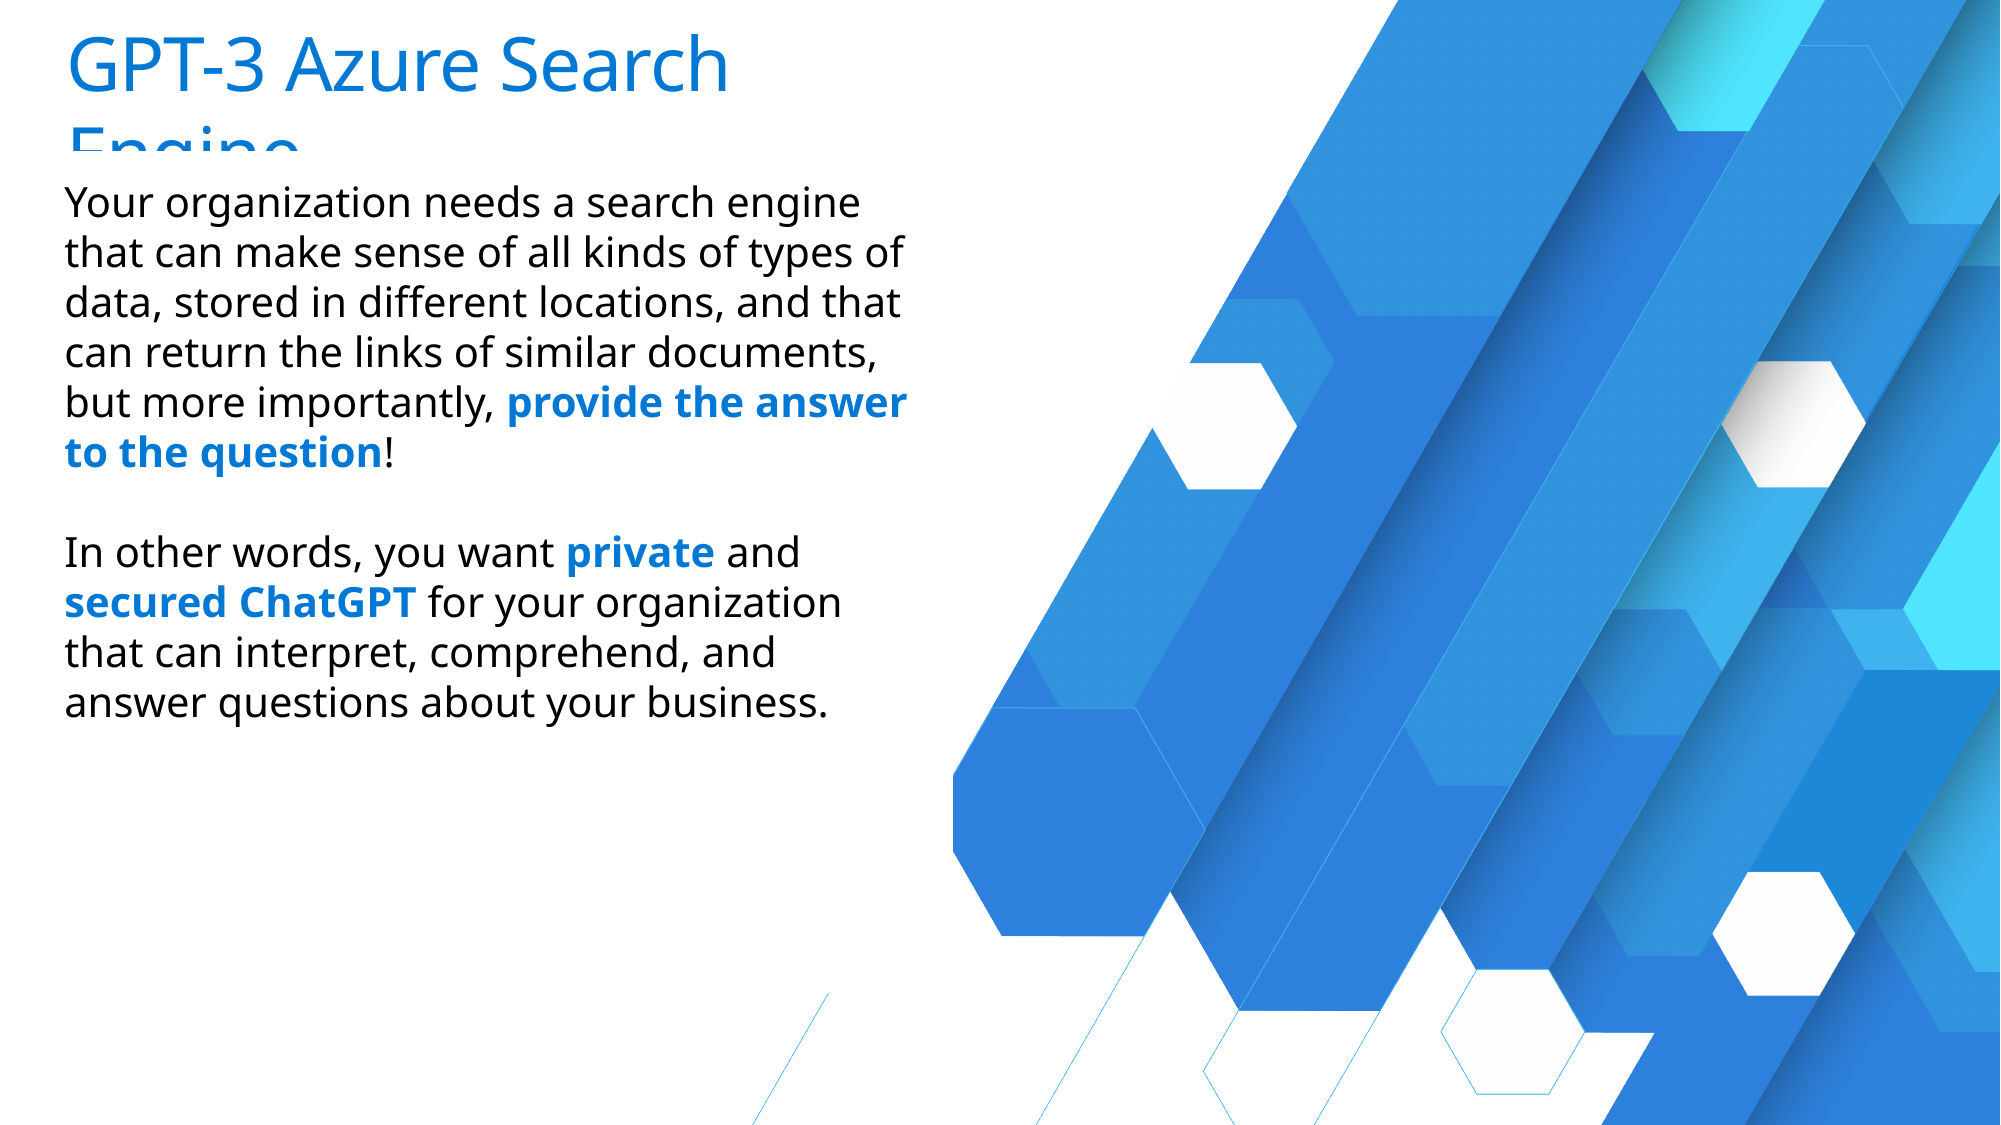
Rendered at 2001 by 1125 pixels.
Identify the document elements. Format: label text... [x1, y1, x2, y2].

text_box Your organization needs a search engine that can make sense of all kinds of types of data, stored in different locations, and that can return the links of similar documents, but more importantly, provide the answer to the question! In other words, you want private and secured ChatGPT for your organization that can interpret, comprehend, and answer questions about your business. [34, 151, 953, 993]
title GPT-3 Azure Search Engine [66, 61, 973, 153]
picture [0, 0, 2000, 1125]
